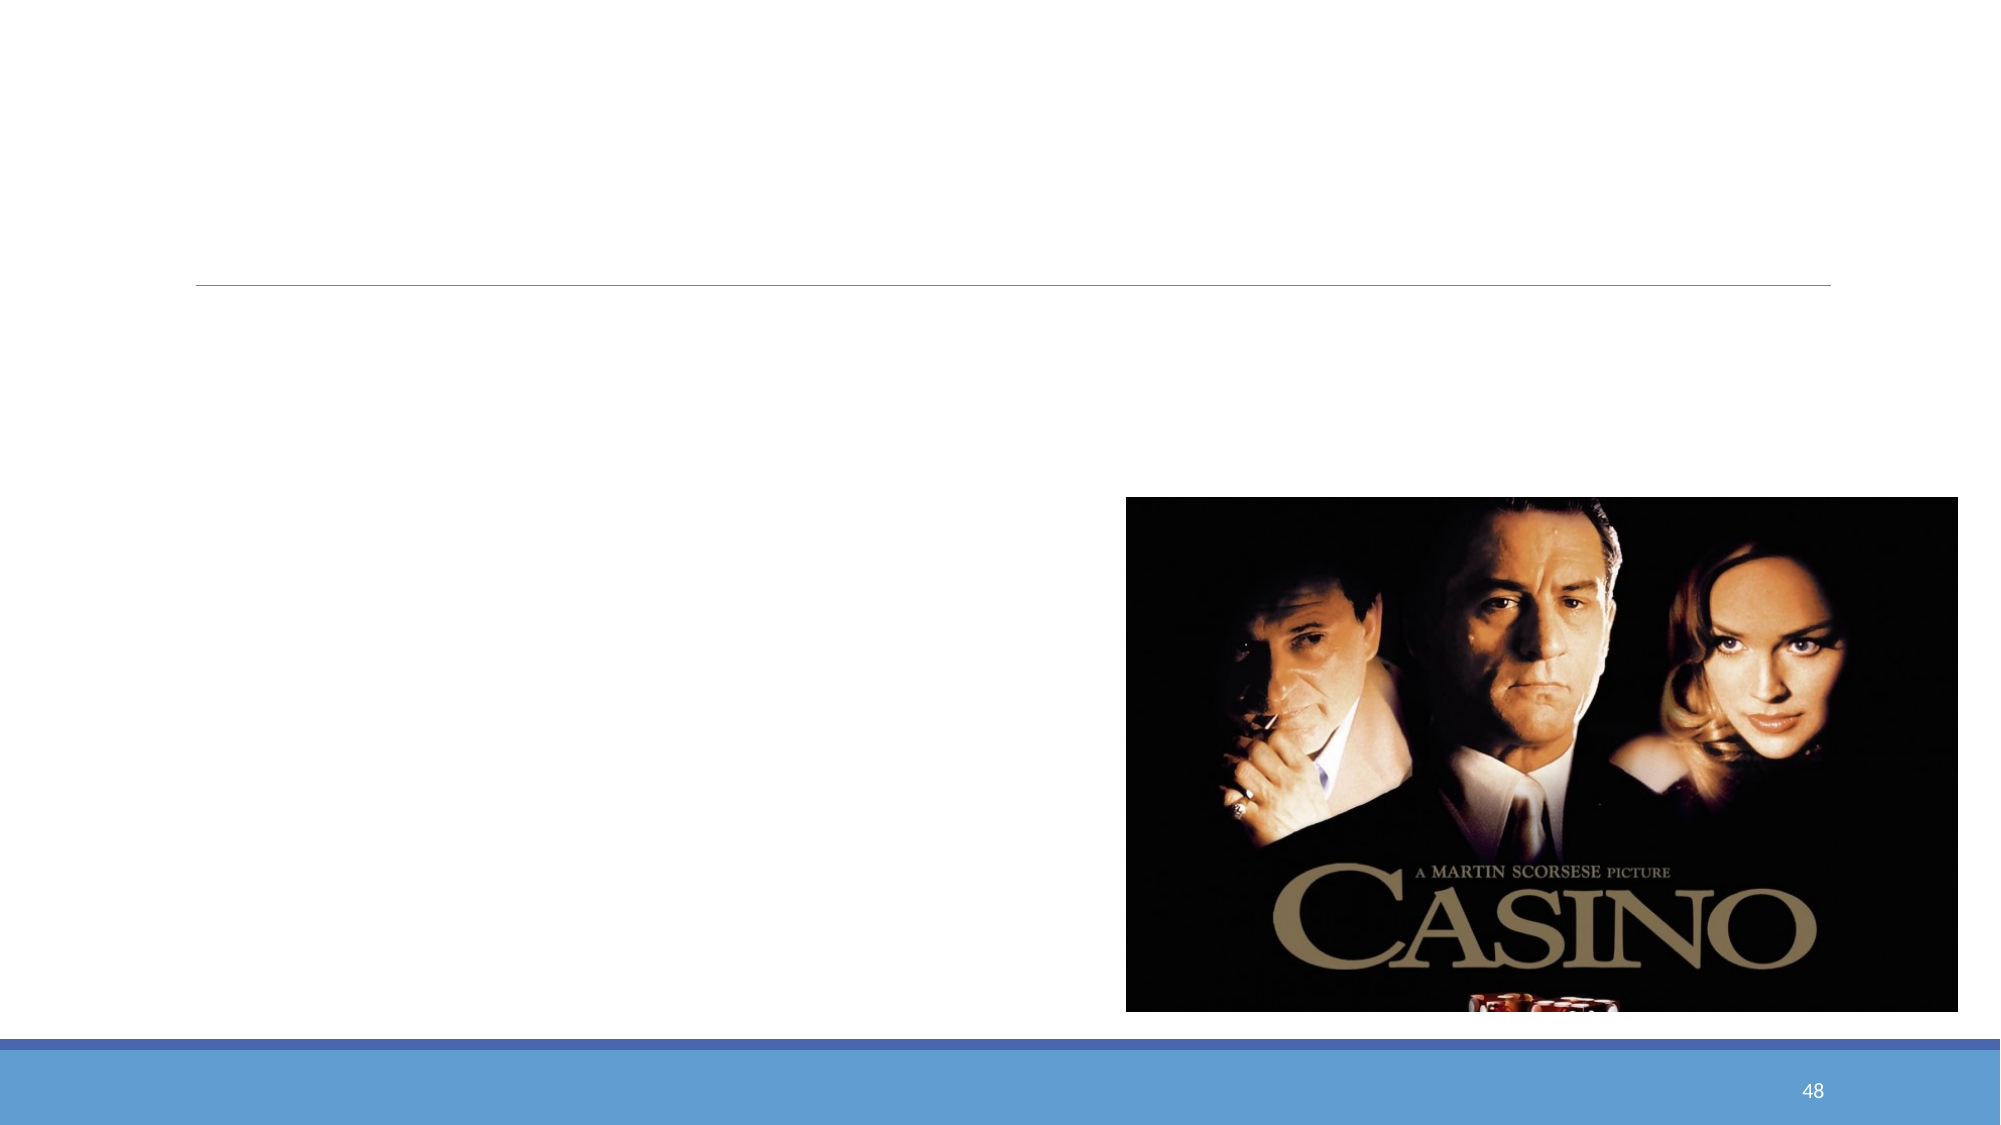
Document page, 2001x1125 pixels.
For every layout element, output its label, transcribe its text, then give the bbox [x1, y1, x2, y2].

slide_number 48 [1624, 1059, 1840, 1120]
picture [1125, 496, 1959, 1012]
